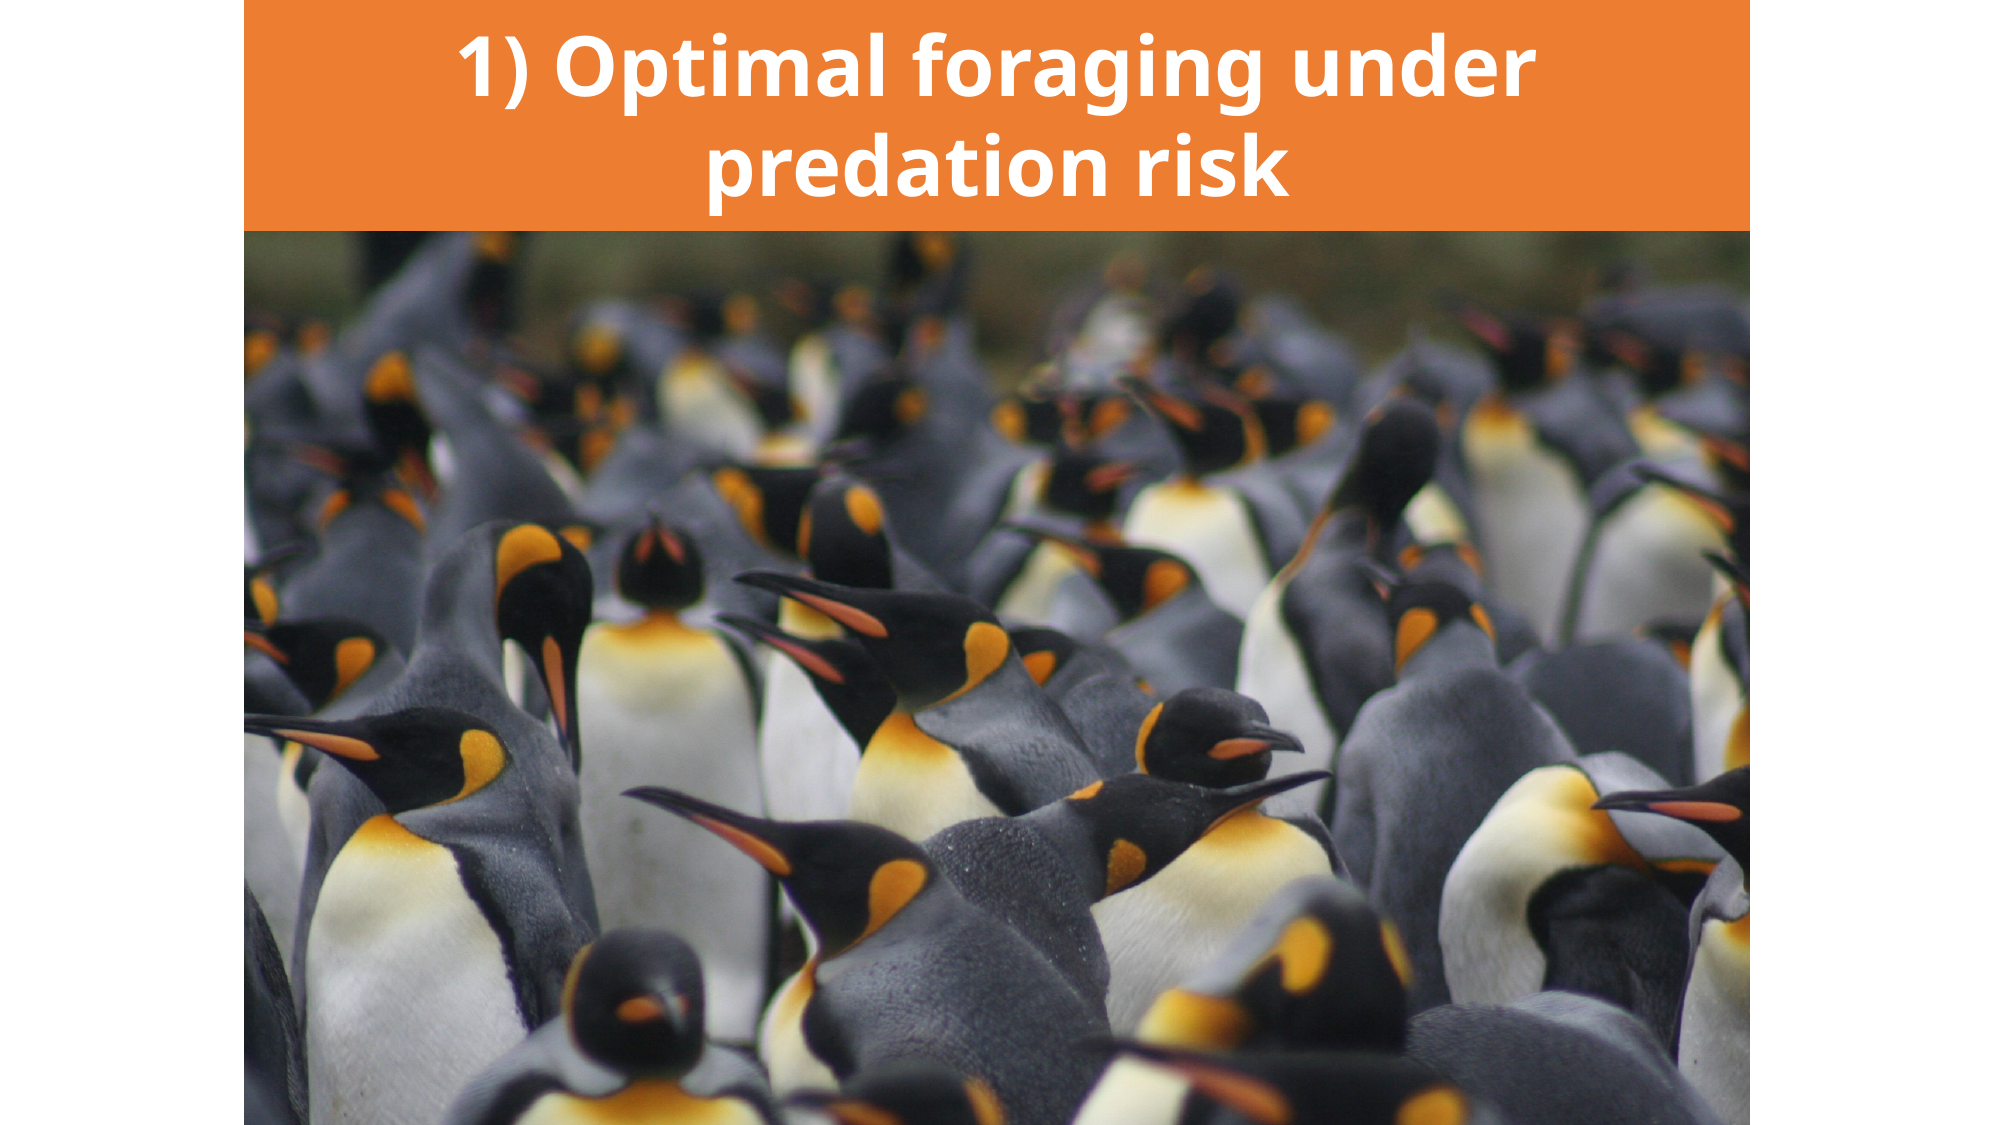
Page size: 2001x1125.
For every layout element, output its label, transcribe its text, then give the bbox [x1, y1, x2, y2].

text_box 1) Optimal foraging under predation risk [244, 0, 1750, 231]
picture [243, 231, 1750, 1125]
